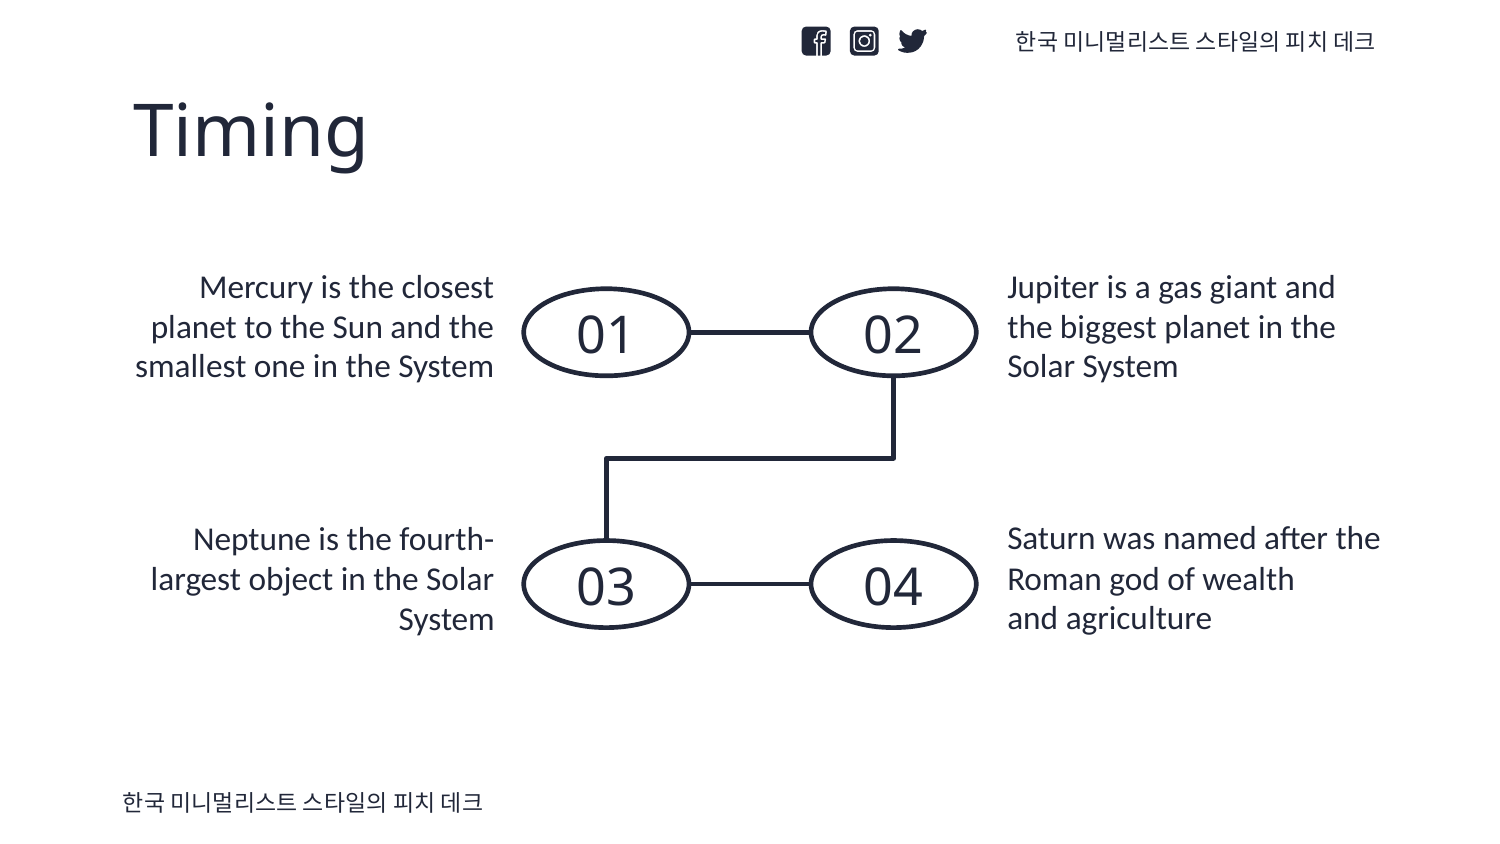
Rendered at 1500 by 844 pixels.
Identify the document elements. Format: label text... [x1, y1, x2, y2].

text_box 02 [820, 288, 977, 376]
text_box Mercury is the closest planet to the Sun and the smallest one in the System [115, 273, 495, 391]
title Timing [118, 88, 1382, 167]
text_box Saturn was named after the Roman god of wealth and agriculture [1005, 516, 1385, 652]
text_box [801, 26, 928, 56]
text_box 한국 미니멀리스트 스타일의 피치 데크 [952, 17, 1392, 65]
text_box 03 [523, 540, 673, 628]
text_box 04 [827, 540, 977, 628]
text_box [667, 314, 833, 603]
text_box 01 [523, 288, 680, 376]
text_box Jupiter is a gas giant and the biggest planet in the Solar System [1005, 273, 1385, 391]
text_box 한국 미니멀리스트 스타일의 피치 데크 [108, 778, 548, 827]
text_box Neptune is the fourth-largest object in the Solar System [115, 516, 495, 652]
